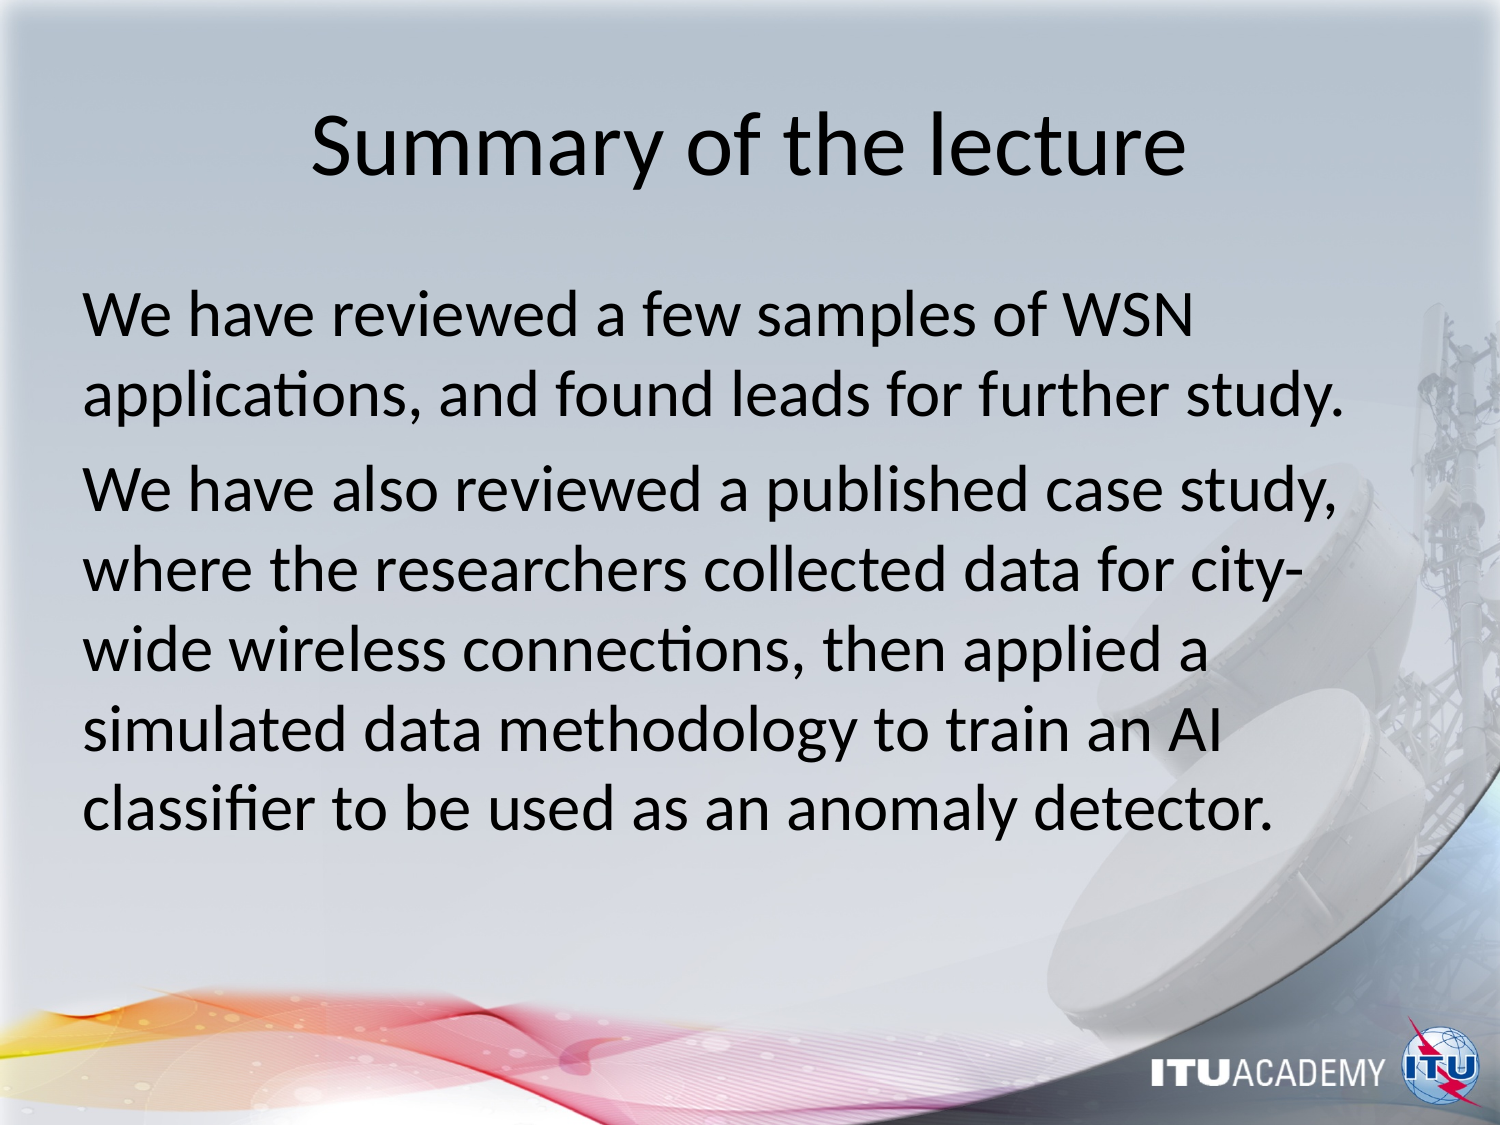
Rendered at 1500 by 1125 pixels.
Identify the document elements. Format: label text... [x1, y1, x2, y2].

list We have reviewed a few samples of WSN applications, and found leads for further study. We have also reviewed a published case study, where the researchers collected data for city-wide wireless connections, then applied a simulated data methodology to train an AI classifier to be used as an anomaly detector. [74, 261, 1426, 1055]
title Summary of the lecture [74, 44, 1426, 234]
picture [0, 0, 1500, 1125]
